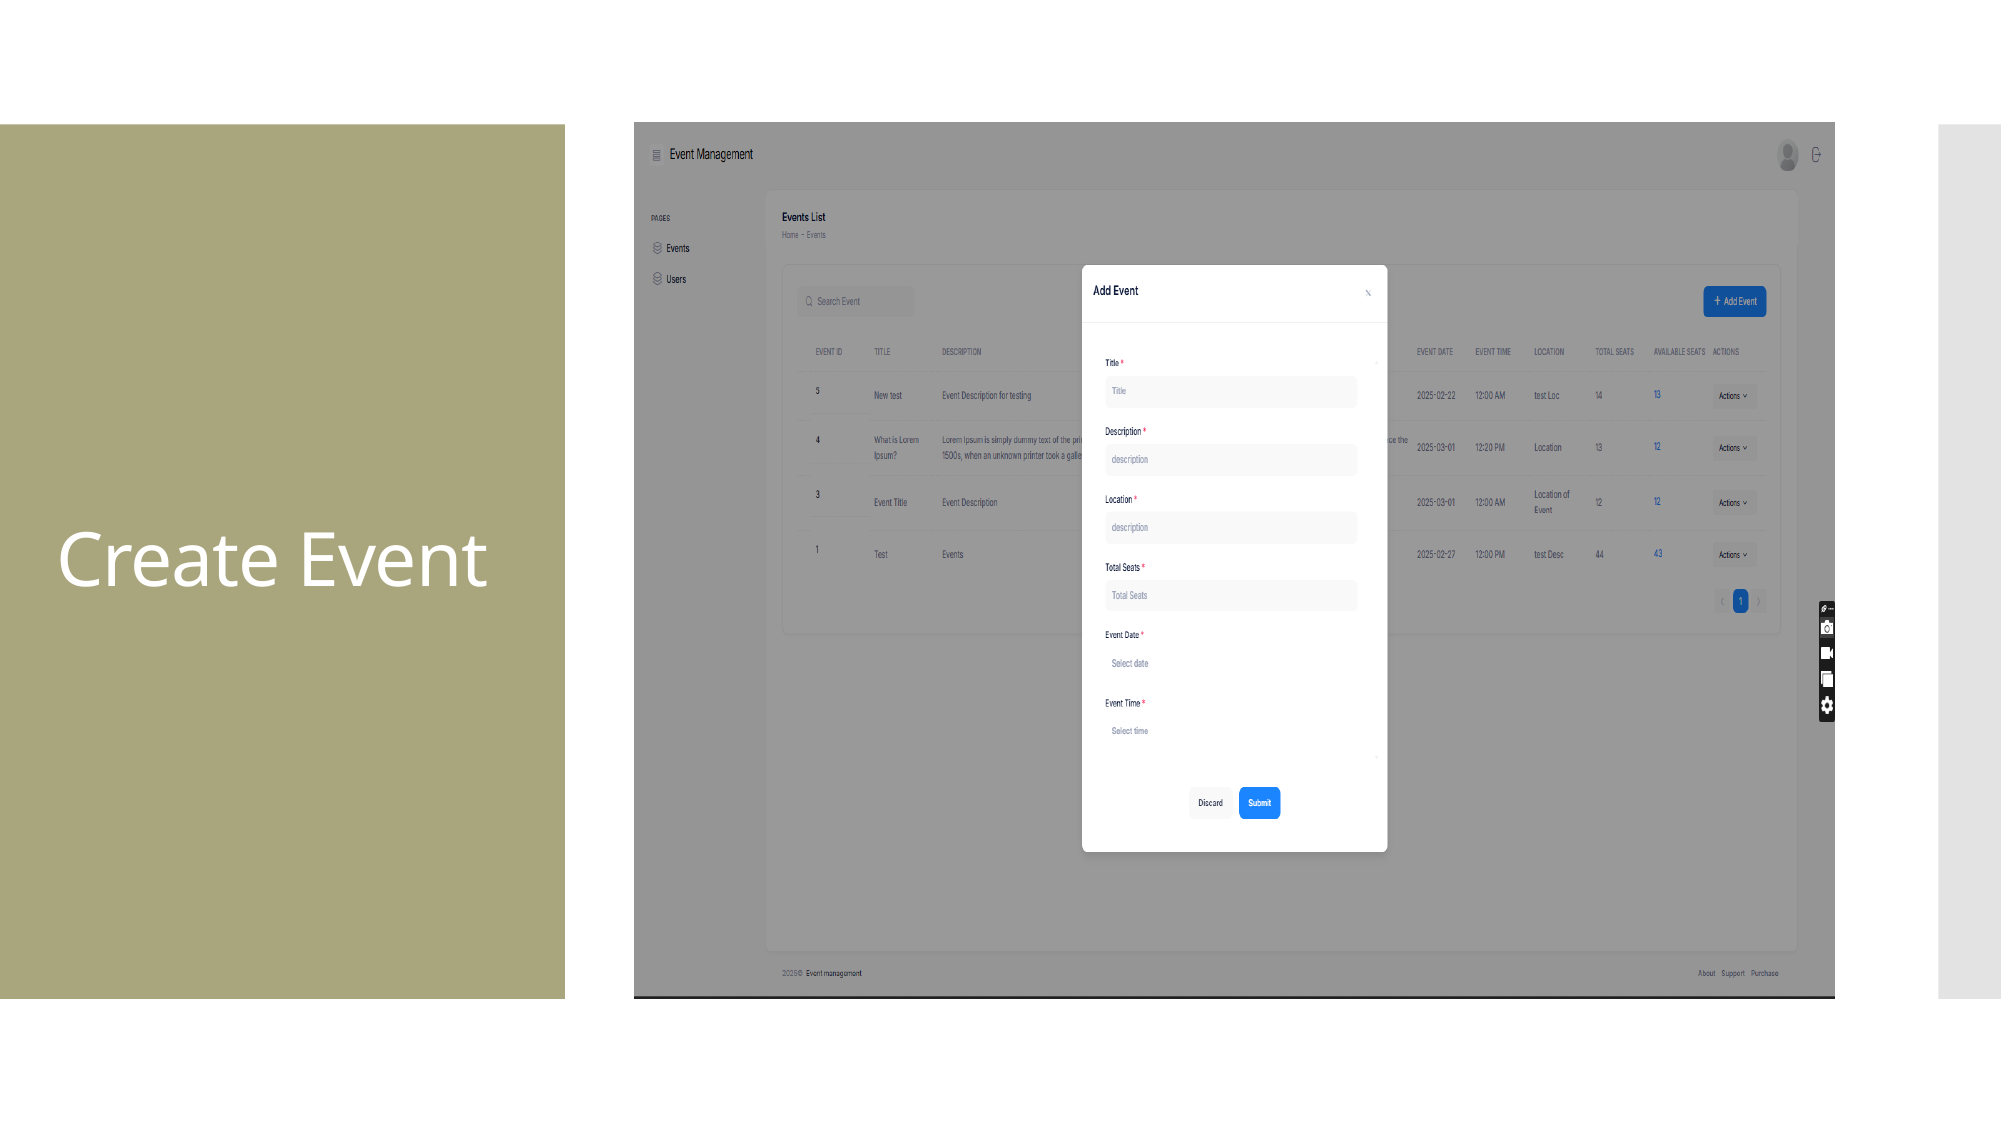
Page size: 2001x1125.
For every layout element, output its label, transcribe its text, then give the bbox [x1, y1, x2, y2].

title Create Event [41, 184, 525, 940]
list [634, 122, 1835, 1000]
